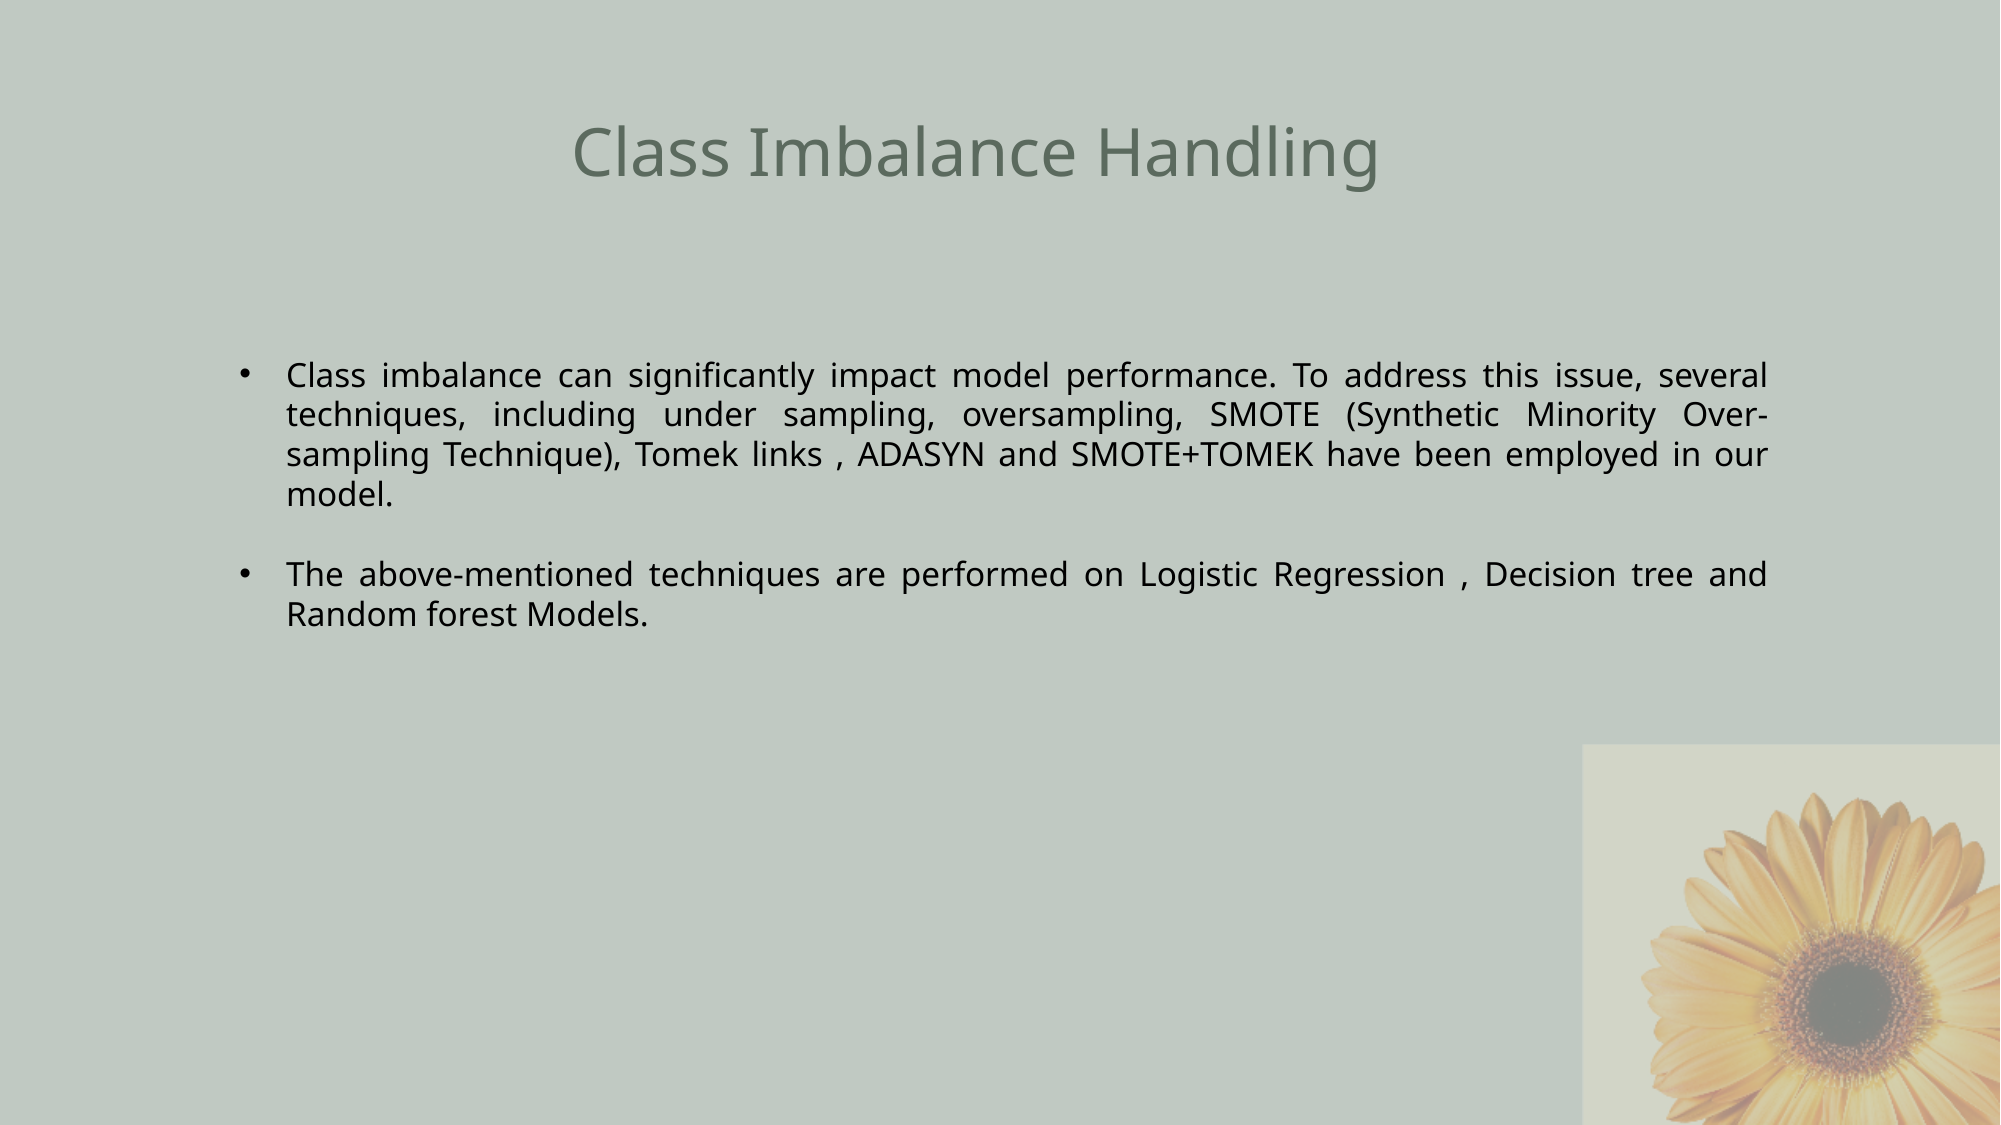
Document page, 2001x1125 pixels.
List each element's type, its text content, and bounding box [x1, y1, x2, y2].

title Class Imbalance Handling [556, 100, 1652, 209]
picture [1600, 725, 1982, 1125]
text_box Class imbalance can significantly impact model performance. To address this issue, several techniques, including under sampling, oversampling, SMOTE (Synthetic Minority Over-sampling Technique), Tomek links , ADASYN and SMOTE+TOMEK have been employed in our model. The above-mentioned techniques are performed on Logistic Regression , Decision tree and Random forest Models. [224, 346, 1786, 641]
